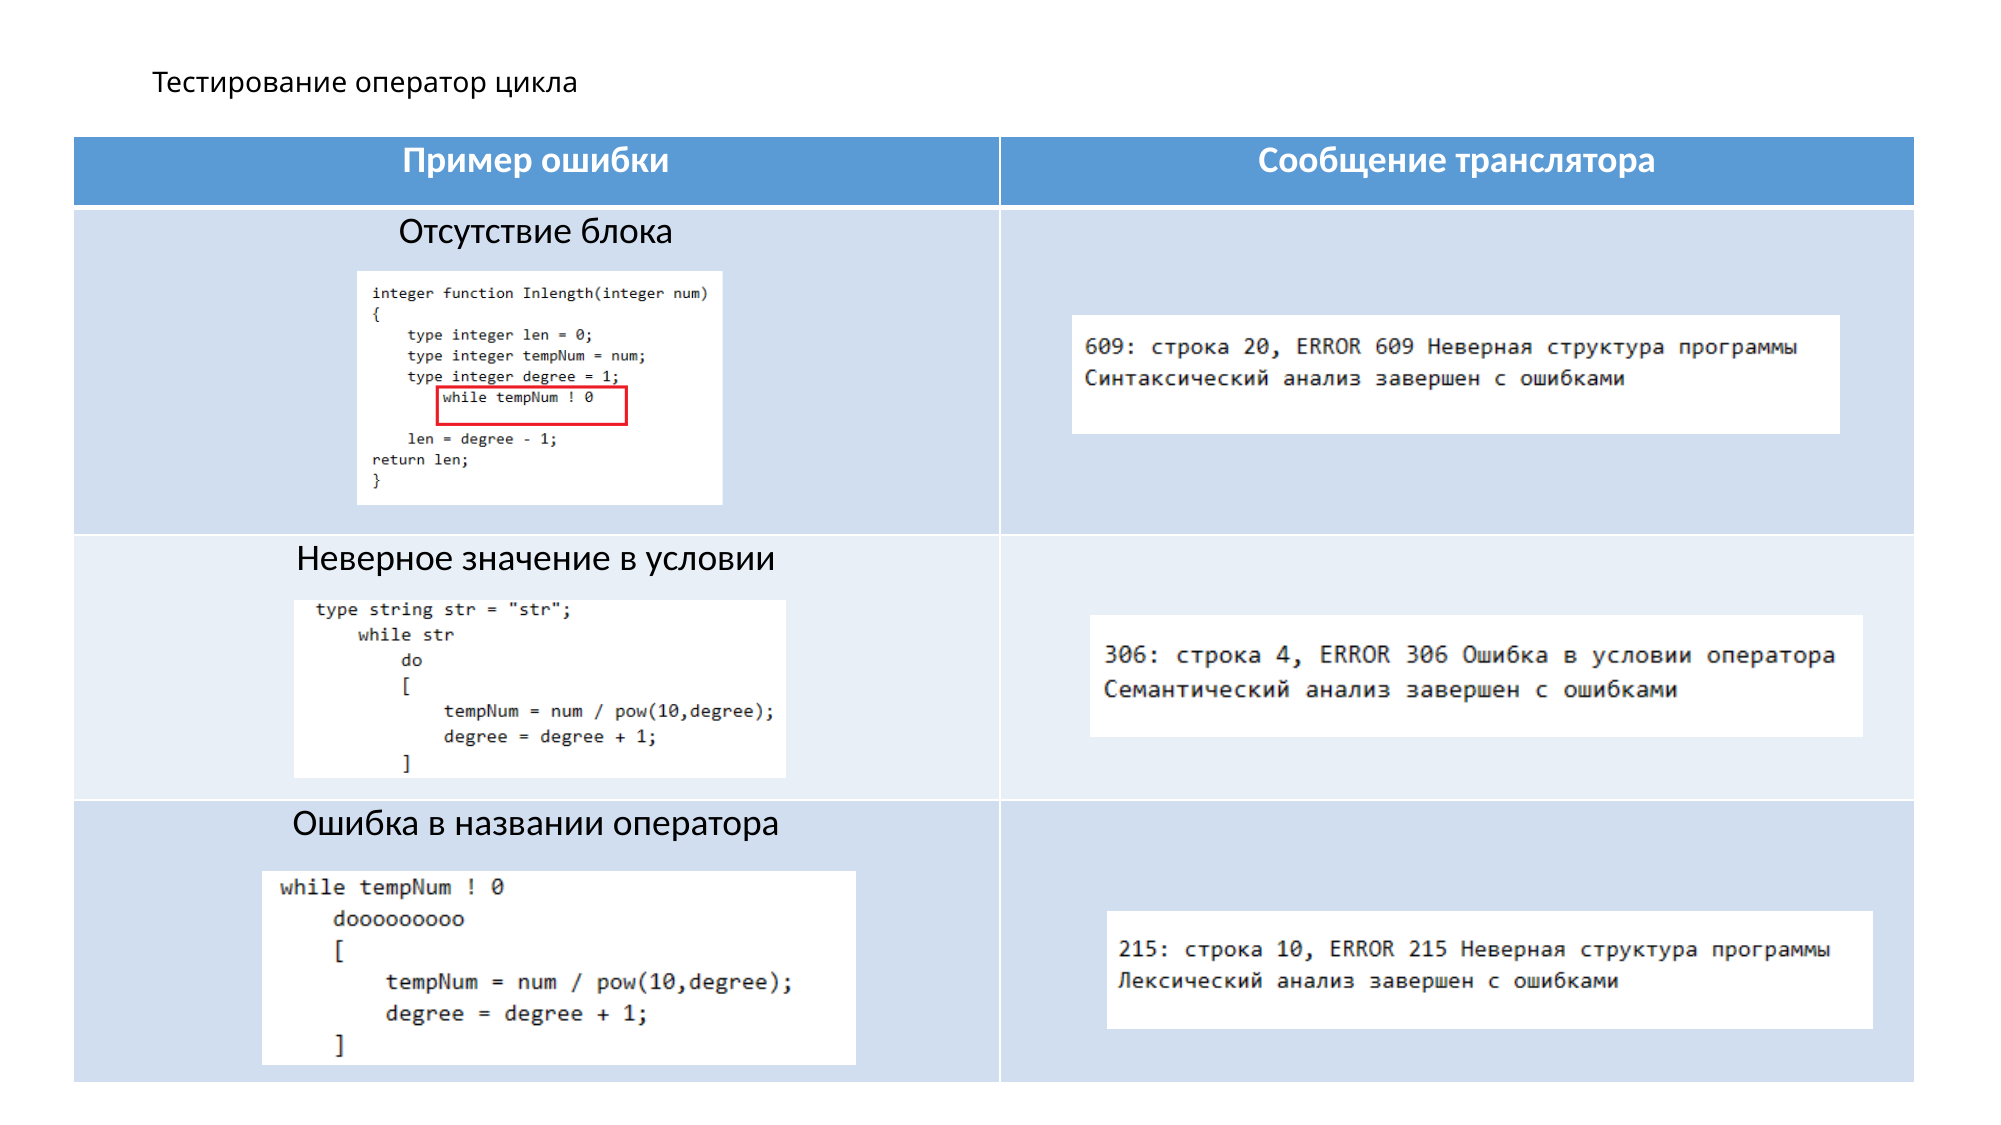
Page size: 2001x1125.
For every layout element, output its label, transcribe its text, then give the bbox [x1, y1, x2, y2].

table_cell [1001, 210, 1914, 534]
title Тестирование оператор цикла [137, 59, 1863, 107]
table_cell Отсутствие блока [74, 210, 999, 534]
picture [294, 599, 786, 778]
table_cell [1001, 801, 1914, 1082]
table_cell Ошибка в названии оператора [74, 801, 999, 1082]
picture [1072, 315, 1840, 434]
table_header Сообщение транслятора [1001, 137, 1914, 205]
picture [1090, 615, 1863, 737]
picture [1107, 911, 1873, 1029]
table_cell [1001, 536, 1914, 799]
picture [262, 871, 856, 1065]
table_cell Неверное значение в условии [74, 536, 999, 799]
table_header Пример ошибки [74, 137, 999, 205]
picture [357, 271, 723, 505]
